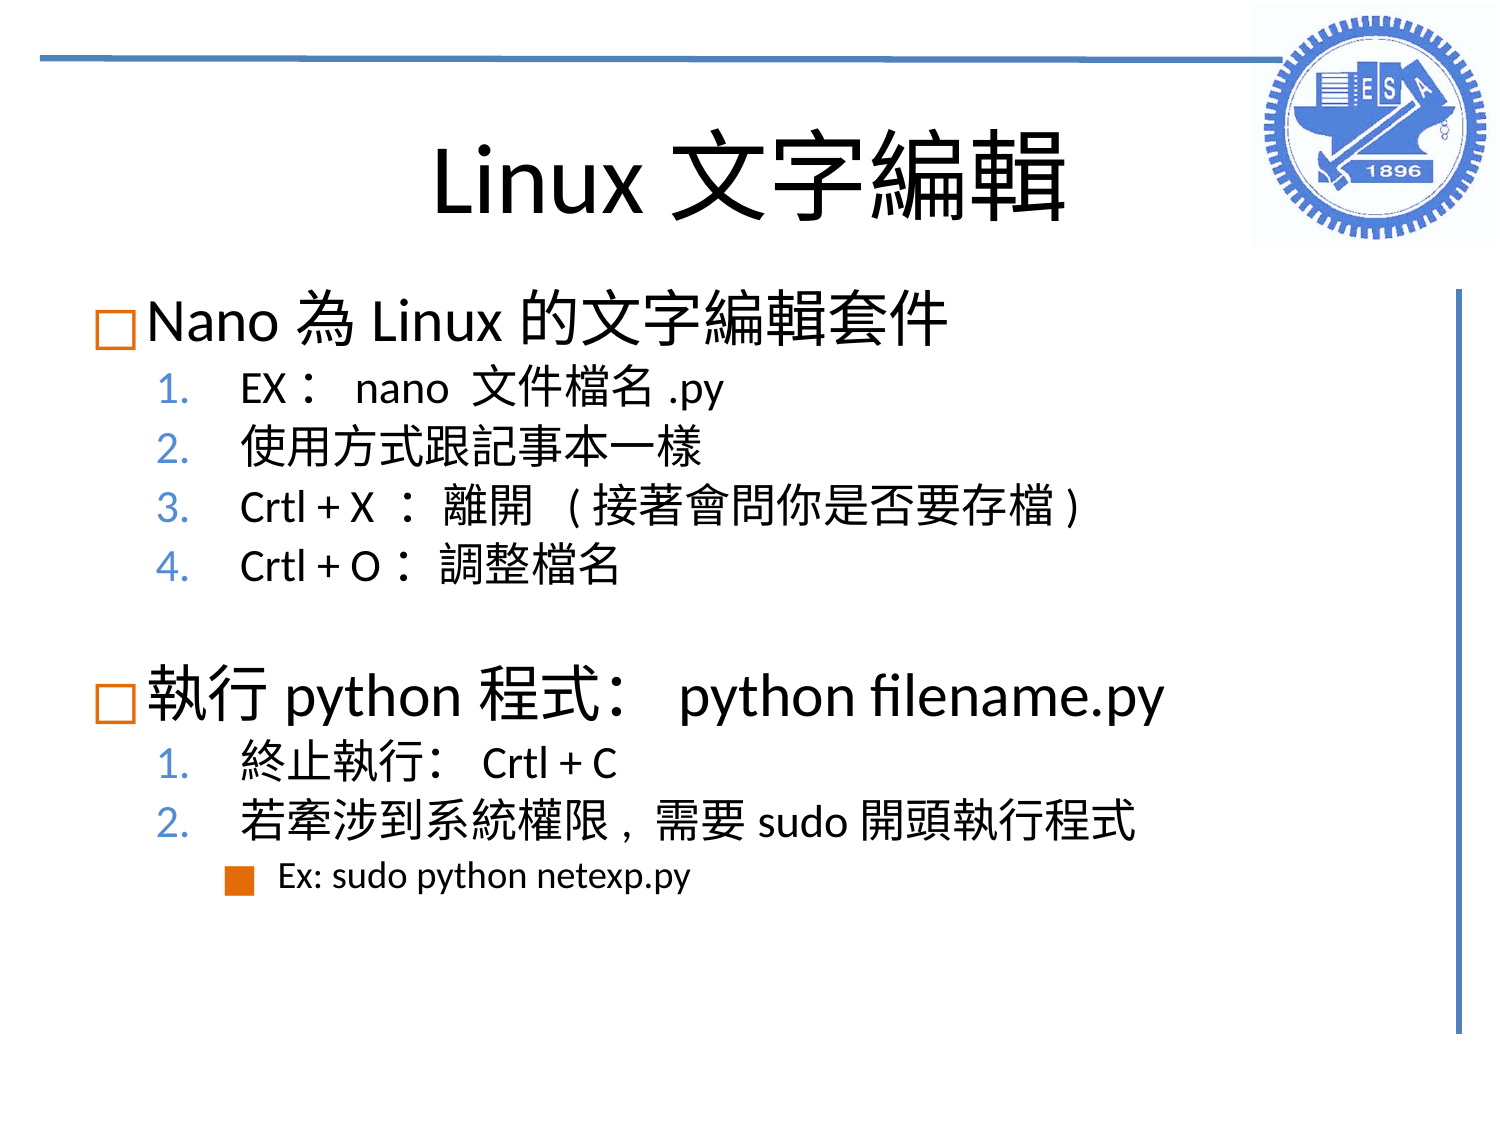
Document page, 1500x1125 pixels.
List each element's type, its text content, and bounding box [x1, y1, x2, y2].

picture [1253, 3, 1497, 247]
title Linux文字編輯 [75, 79, 1425, 268]
list Nano為Linux的文字編輯套件 EX：nano 文件檔名.py 使用方式跟記事本一樣 Crtl + X ：離開 (接著會問你是否要存檔) Crtl + O：調整檔名 執行python程式：python filename.py 終止執行：Crtl + C 若牽涉到系統權限, 需要sudo開頭執行程式 Ex: sudo python netexp.py [75, 280, 1425, 1024]
